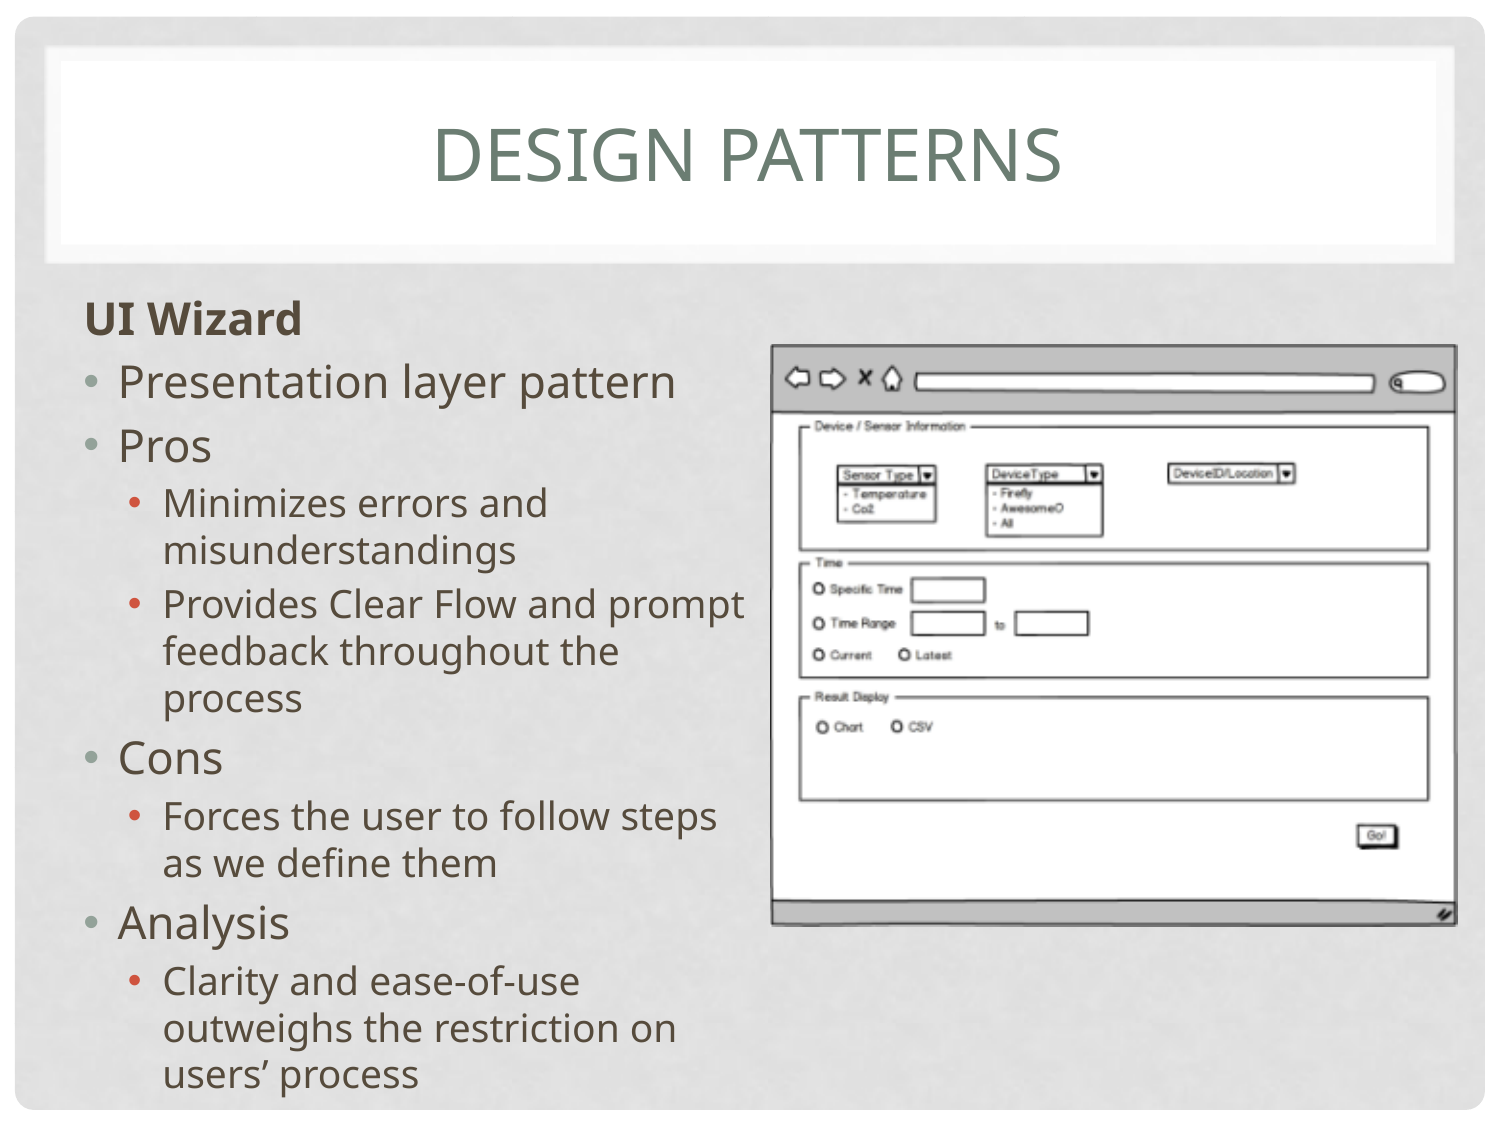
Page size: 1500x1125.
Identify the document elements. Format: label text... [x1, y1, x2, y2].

picture [770, 344, 1459, 927]
list UI Wizard Presentation layer pattern Pros Minimizes errors and misunderstandings Provides Clear Flow and prompt feedback throughout the process Cons Forces the user to follow steps as we define them Analysis Clarity and ease-of-use outweighs the restriction on users’ process [51, 281, 771, 1106]
title Design Patterns [69, 66, 1425, 238]
